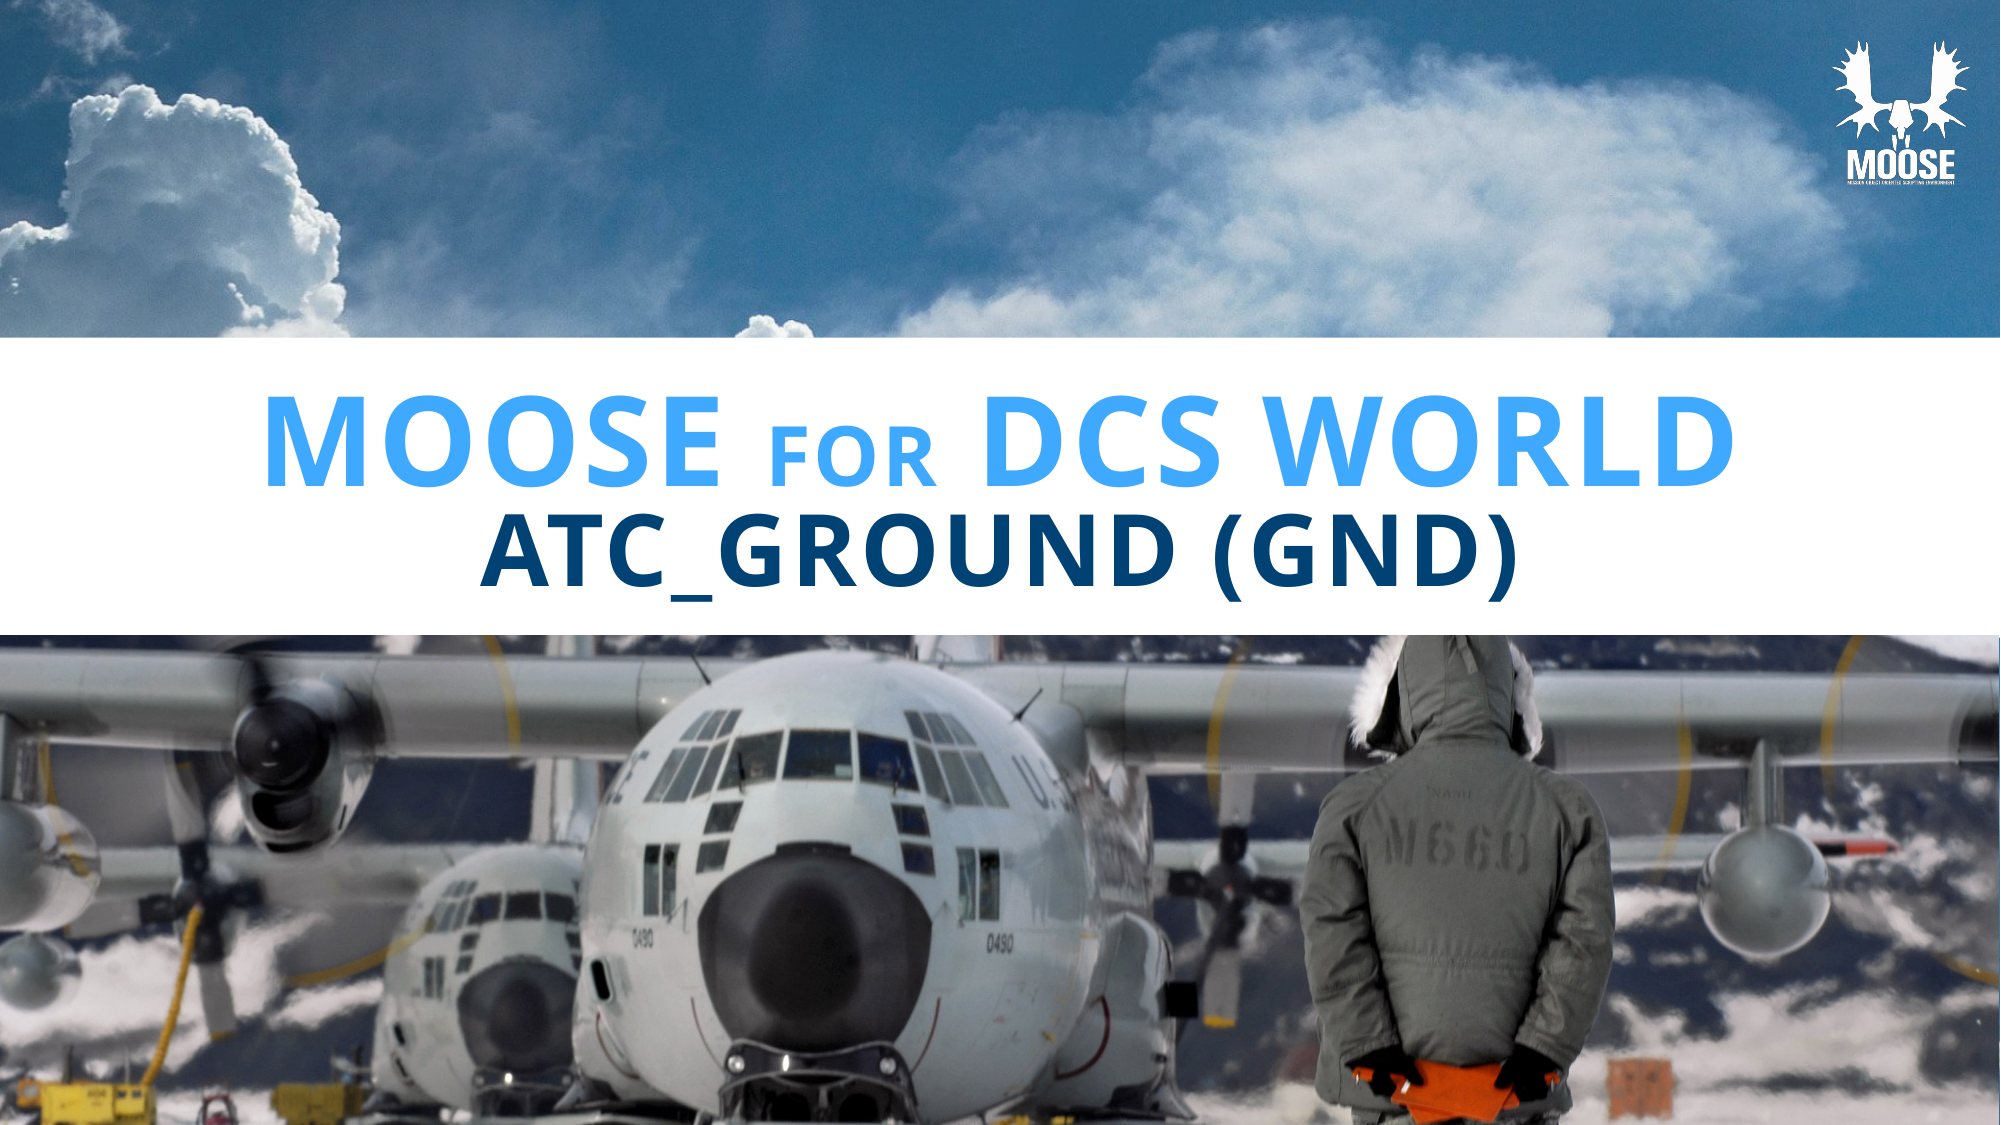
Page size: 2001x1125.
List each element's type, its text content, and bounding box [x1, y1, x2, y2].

title moose for dcs world ATC_GROUND (GND) [60, 355, 1942, 641]
picture [0, 635, 1999, 1125]
picture [1826, 30, 1976, 196]
